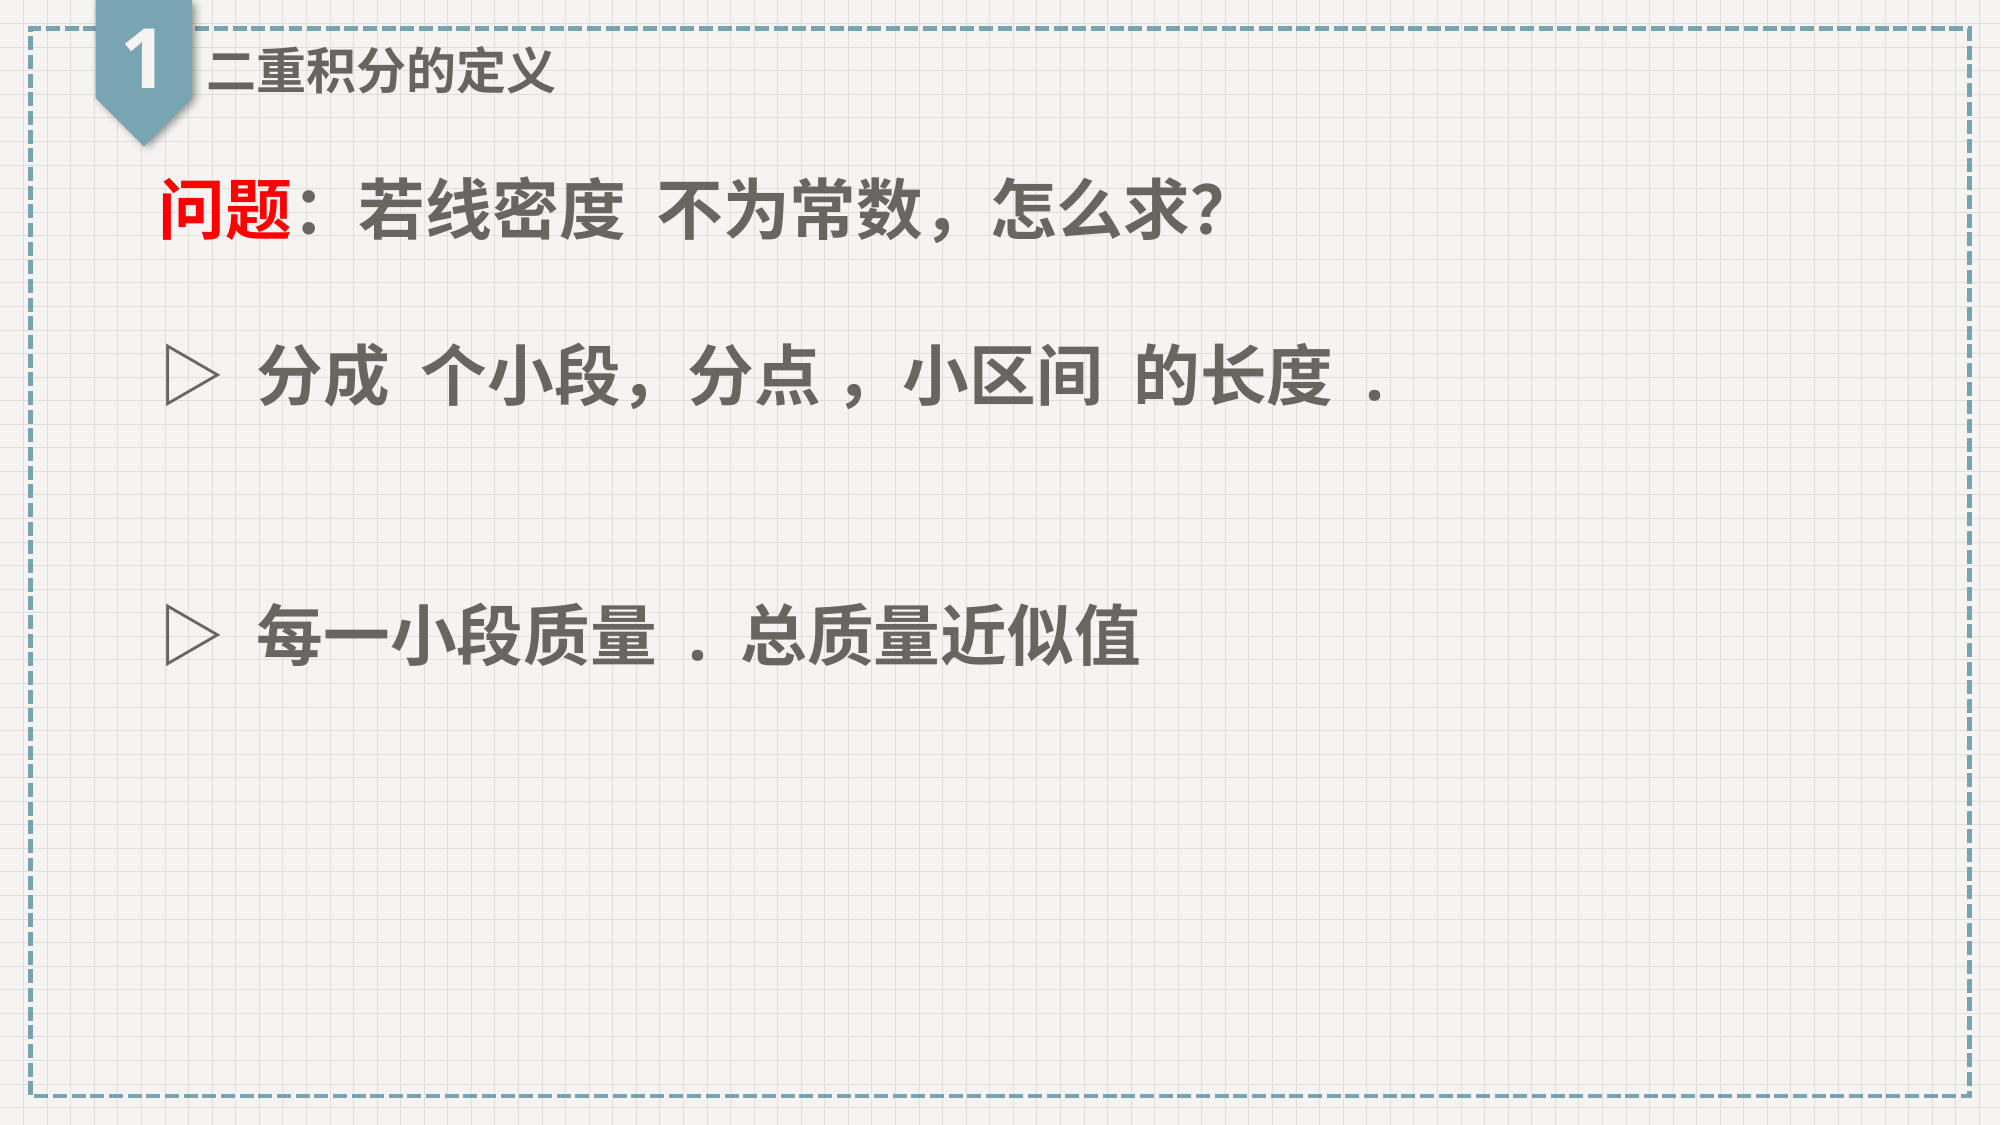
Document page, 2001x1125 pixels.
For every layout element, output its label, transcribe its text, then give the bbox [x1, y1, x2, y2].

list 二重积分的定义 [192, 35, 883, 112]
list 1 [95, 0, 193, 123]
